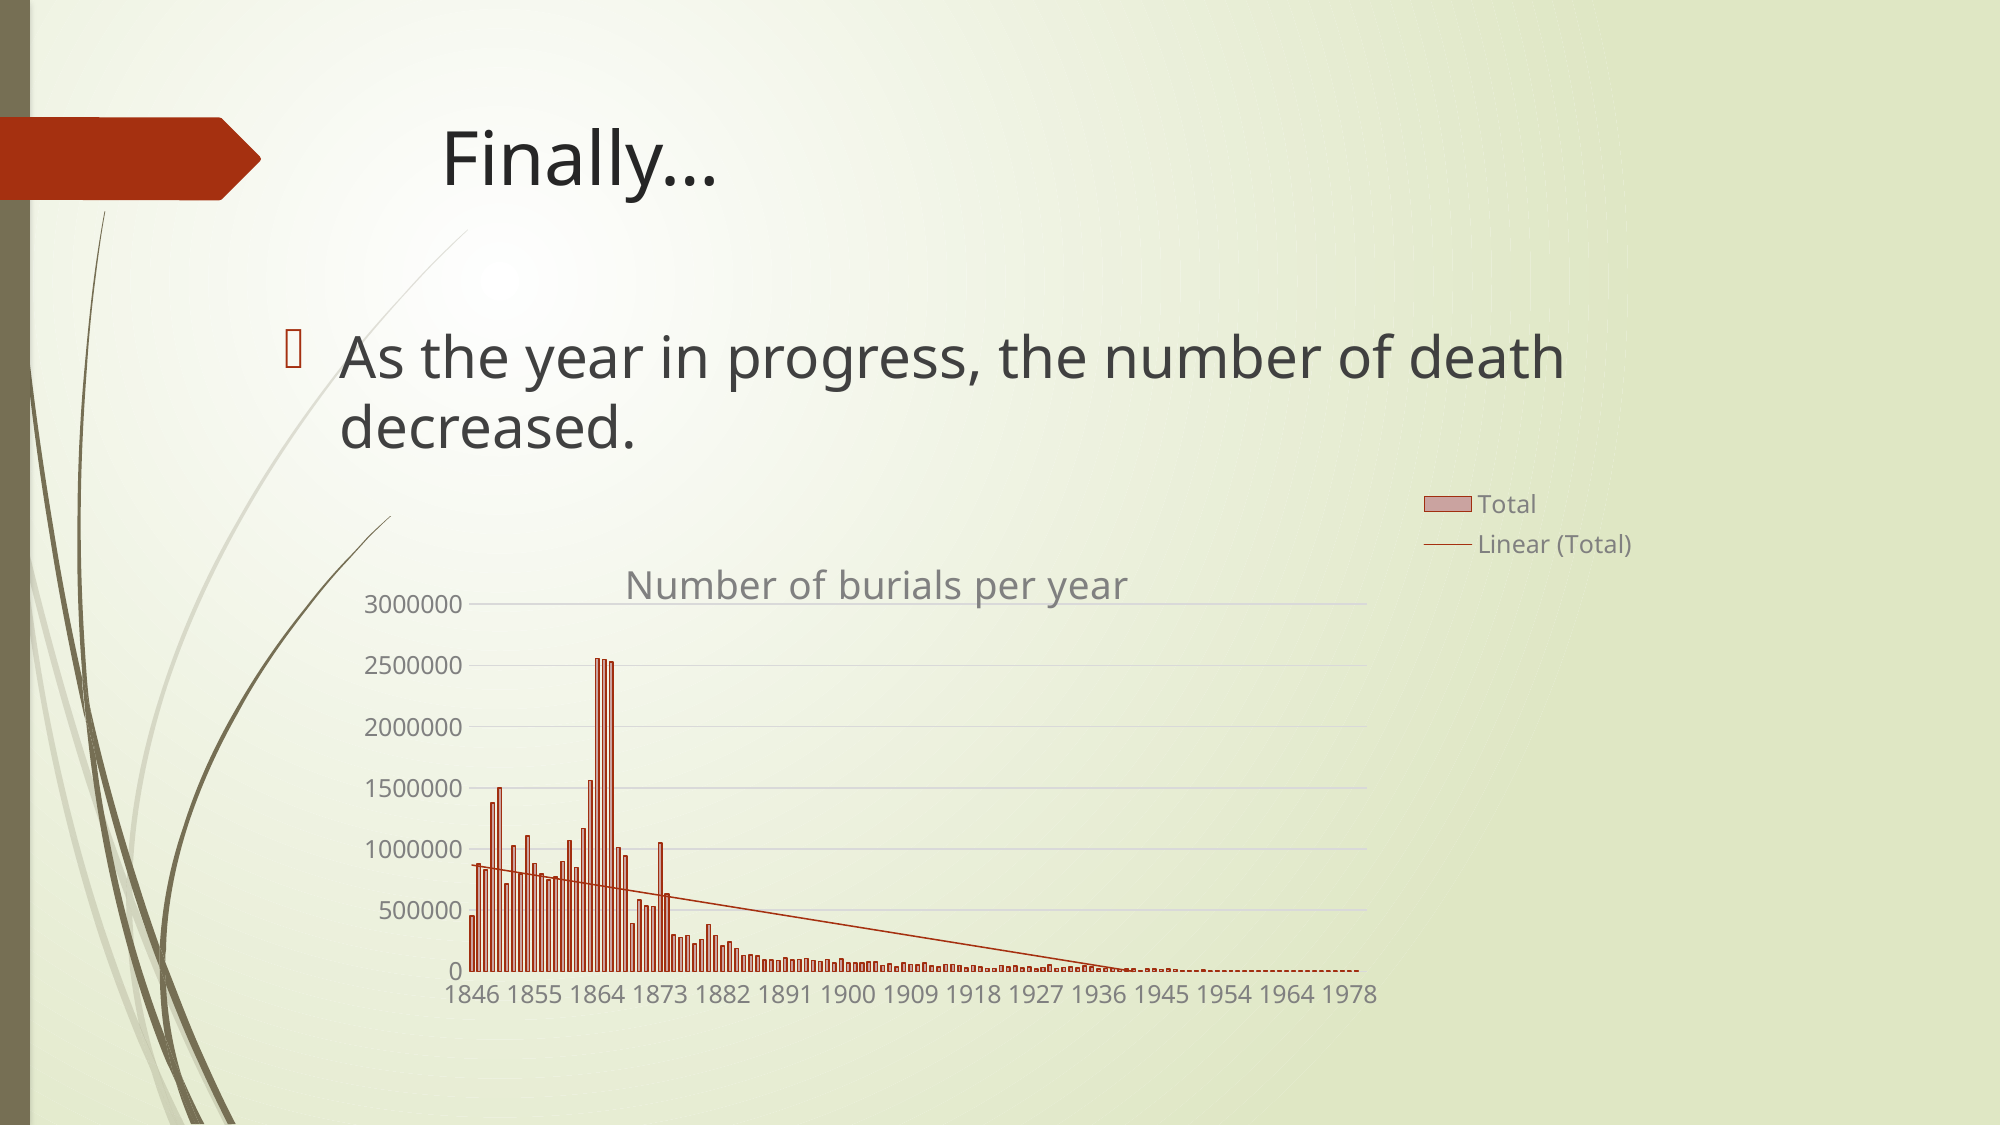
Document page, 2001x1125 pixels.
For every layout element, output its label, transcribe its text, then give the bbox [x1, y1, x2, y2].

chart [337, 480, 1641, 1023]
list As the year in progress, the number of death decreased. [268, 312, 1732, 933]
title Finally… [425, 102, 1888, 313]
